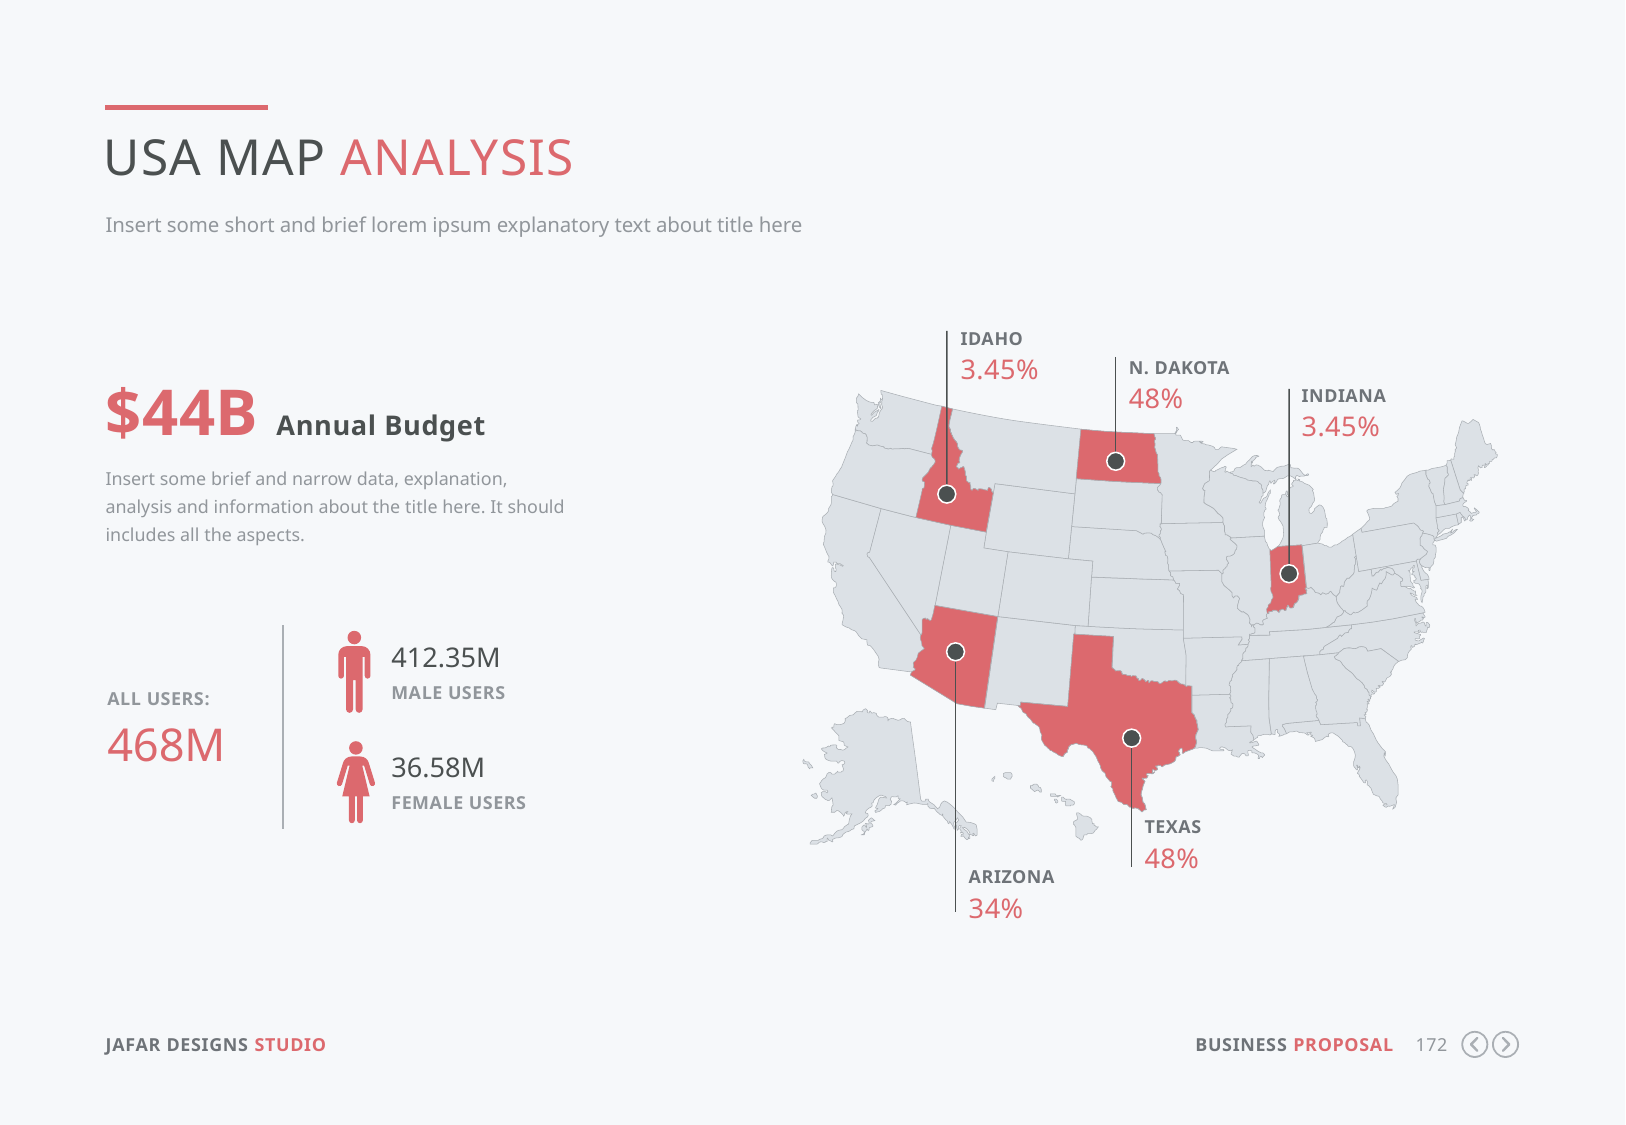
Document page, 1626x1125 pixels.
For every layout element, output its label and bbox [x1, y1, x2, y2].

list [103, 125, 1518, 188]
text_box [105, 371, 579, 546]
list [105, 209, 1519, 241]
text_box [968, 865, 1088, 925]
text_box [107, 687, 259, 771]
text_box [336, 630, 579, 824]
text_box [960, 326, 1080, 386]
text_box [802, 330, 1498, 912]
